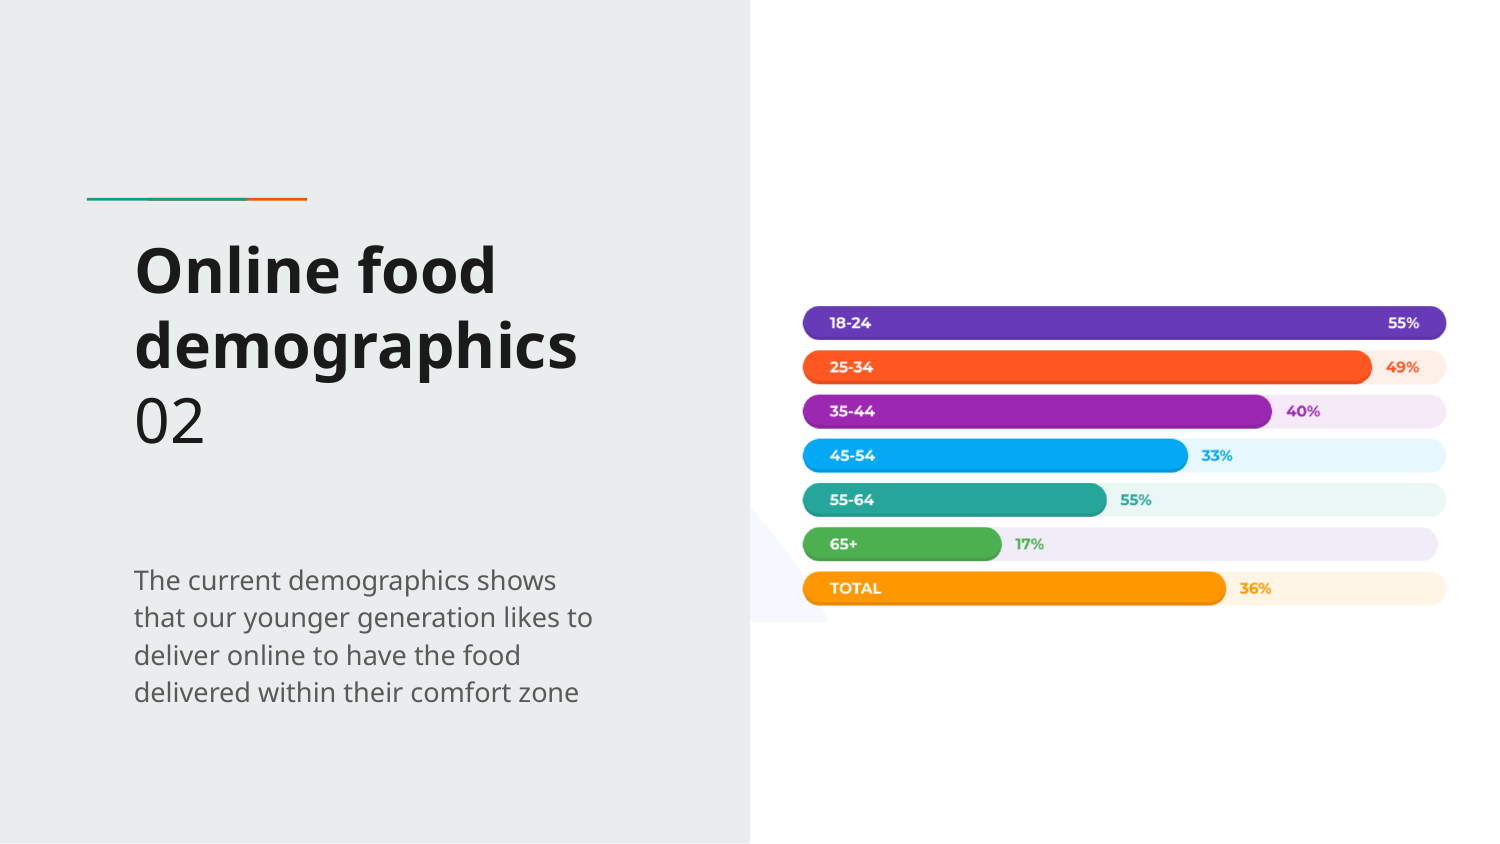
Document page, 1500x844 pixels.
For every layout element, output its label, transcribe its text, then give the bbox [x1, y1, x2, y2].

subtitle The current demographics shows that our younger generation likes to deliver online to have the food delivered within their comfort zone [118, 543, 623, 669]
picture [749, 291, 1500, 622]
title Online food demographics 02 [119, 216, 662, 494]
